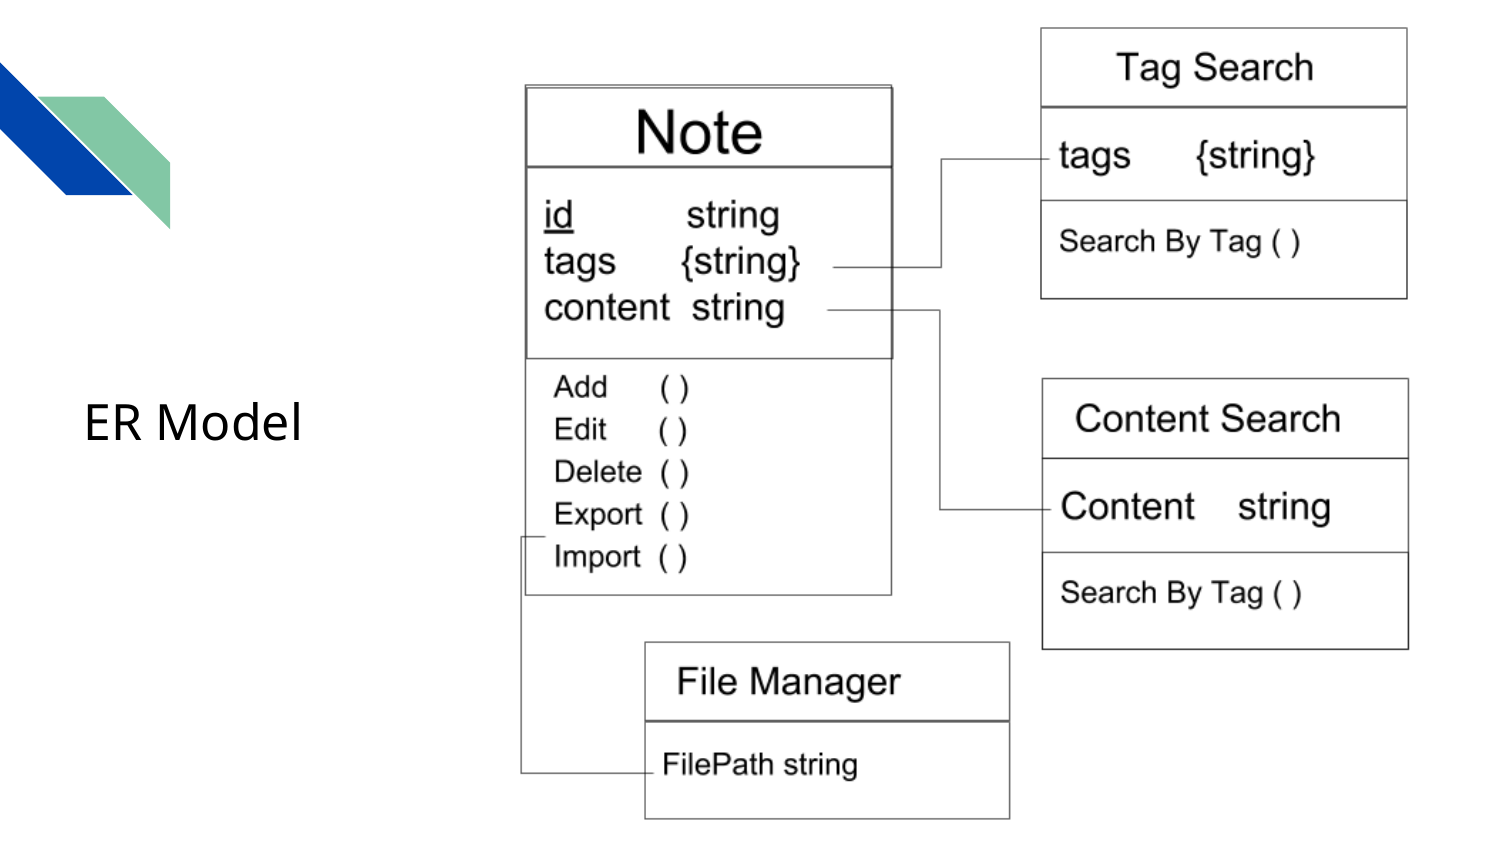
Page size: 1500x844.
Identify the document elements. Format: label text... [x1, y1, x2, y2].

picture [505, 0, 1425, 844]
title ER Model [68, 375, 361, 468]
